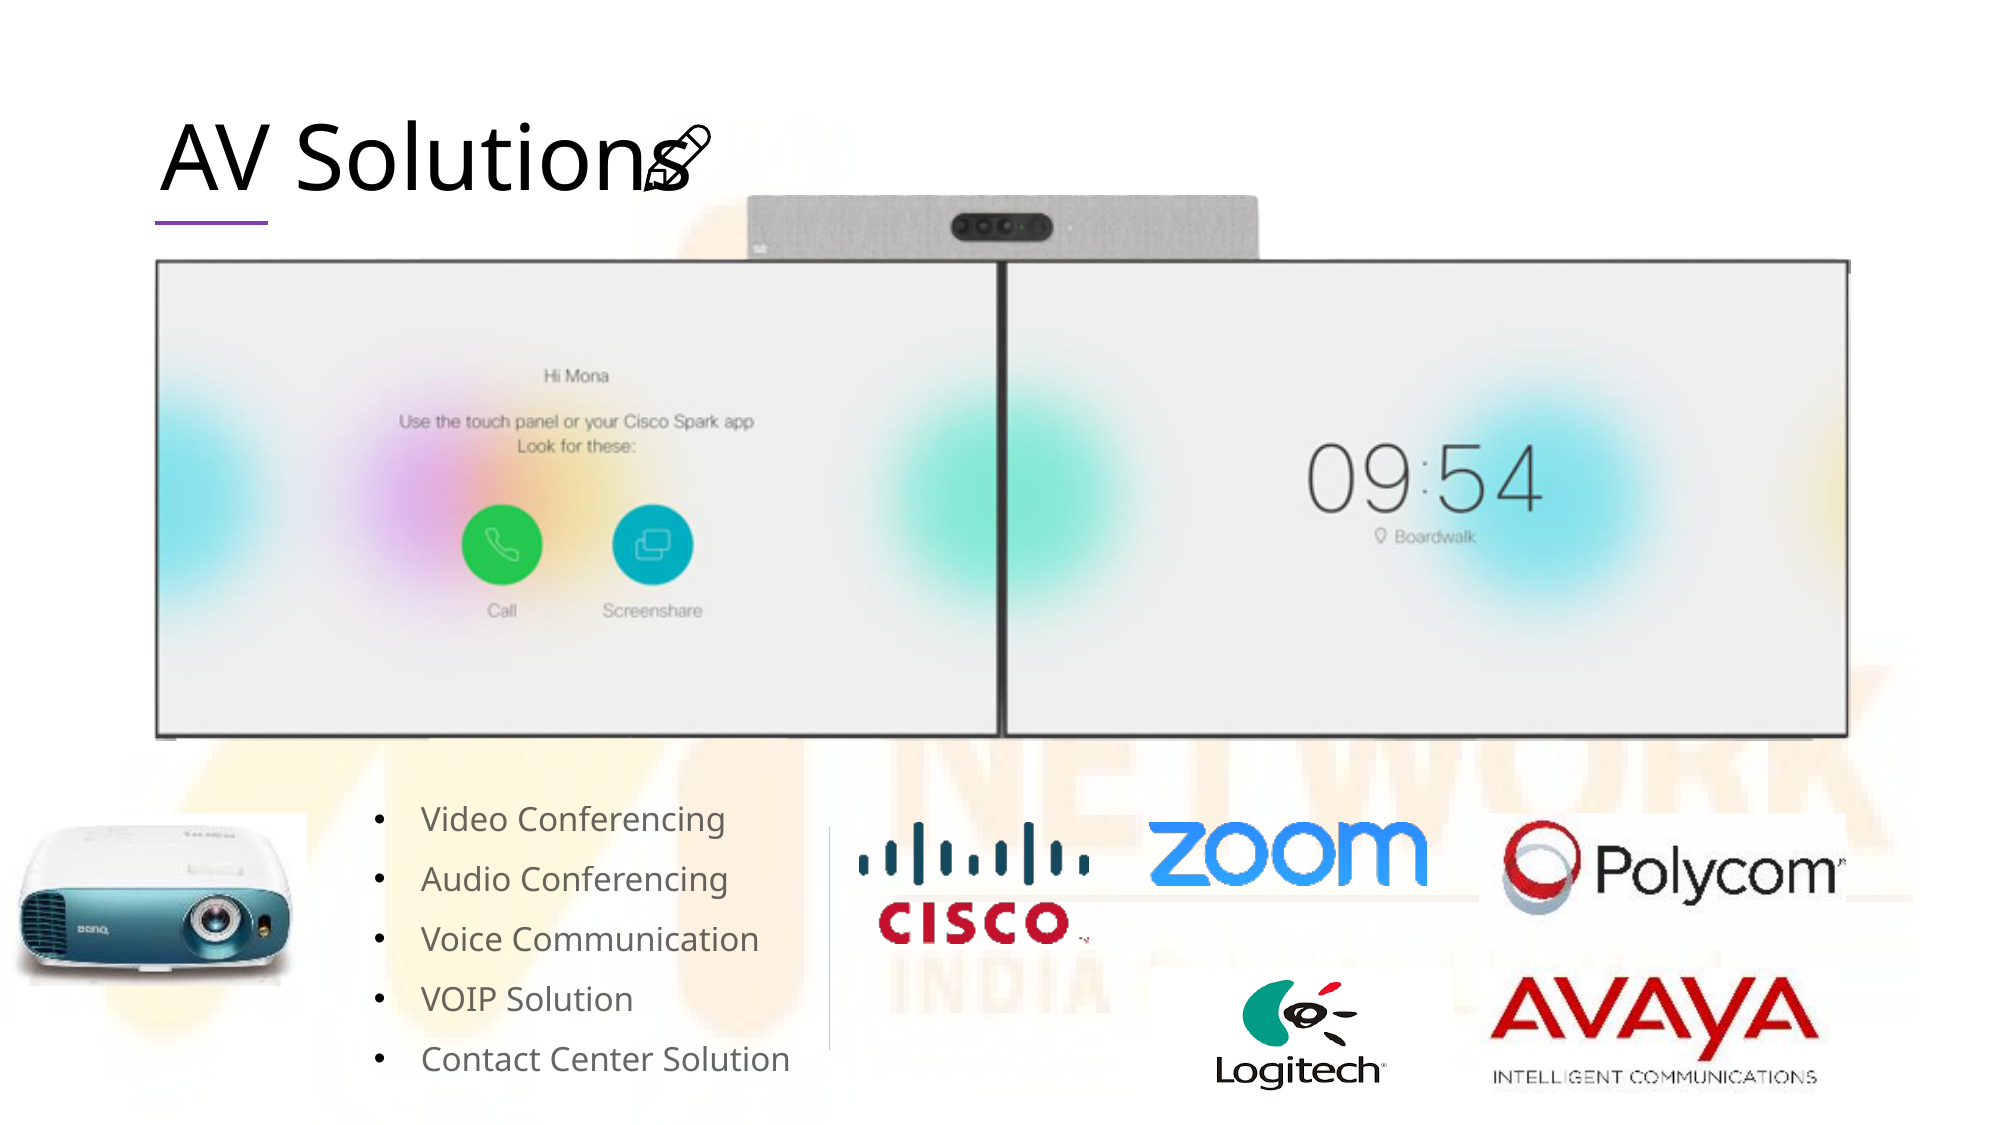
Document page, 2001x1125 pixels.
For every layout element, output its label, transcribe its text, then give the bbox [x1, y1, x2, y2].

picture [154, 195, 1851, 741]
picture [1479, 968, 1831, 1093]
picture [1149, 822, 1427, 886]
picture [859, 822, 1089, 944]
text_box Video Conferencing Audio Conferencing Voice Communication VOIP Solution Contact Center Solution [373, 778, 999, 1079]
picture [1479, 813, 1846, 942]
text_box [643, 186, 667, 192]
text_box AV Solutions [146, 103, 1559, 186]
picture [3, 813, 307, 987]
picture [1149, 967, 1454, 1095]
